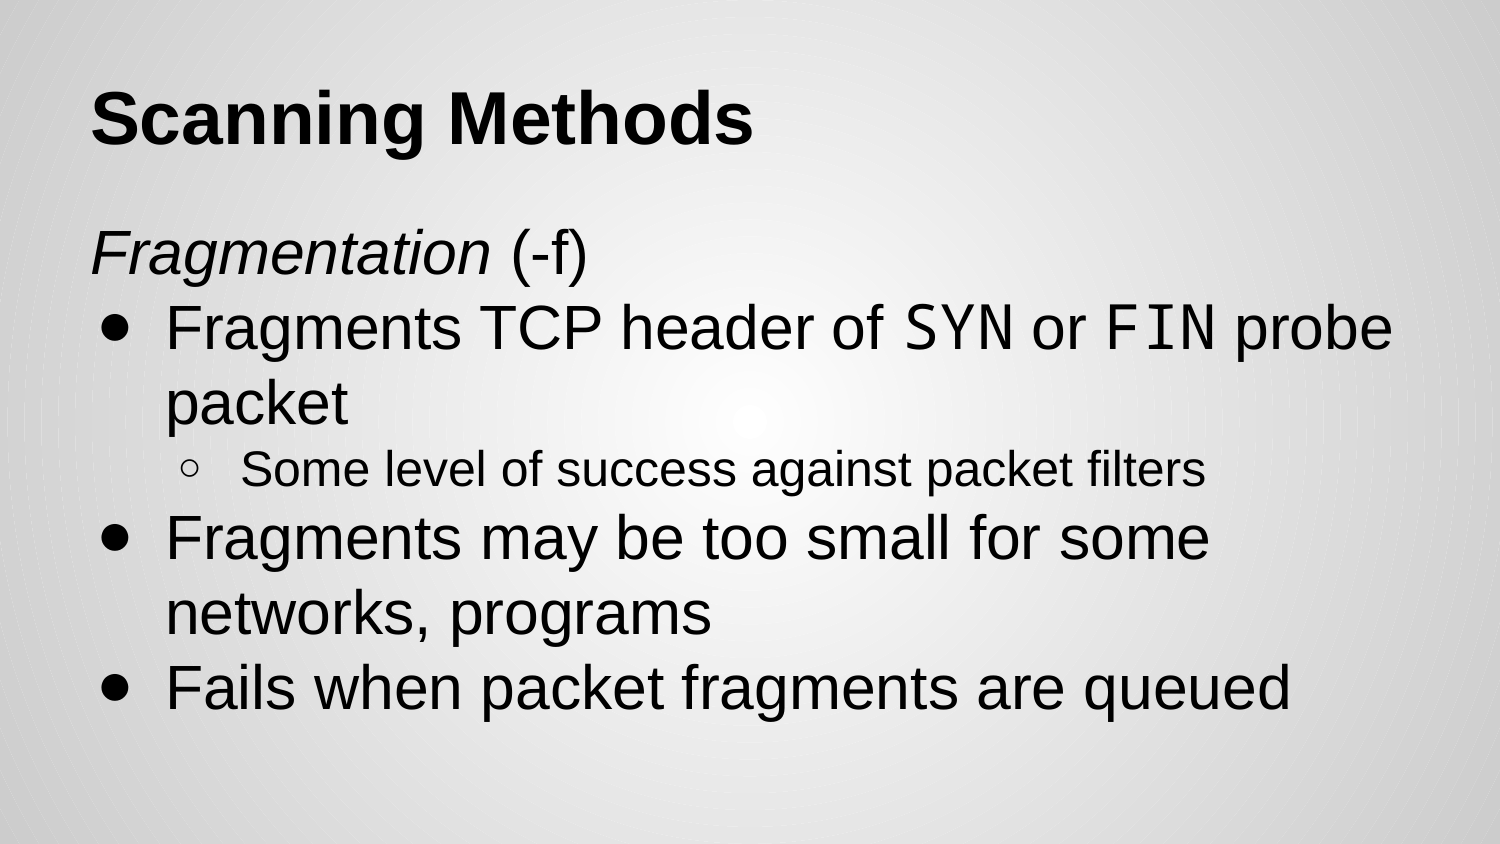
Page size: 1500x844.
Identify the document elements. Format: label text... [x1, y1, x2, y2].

title Scanning Methods [75, 33, 1425, 175]
list Fragmentation (-f) Fragments TCP header of SYN or FIN probe packet Some level of success against packet filters Fragments may be too small for some networks, programs Fails when packet fragments are queued [75, 196, 1425, 808]
